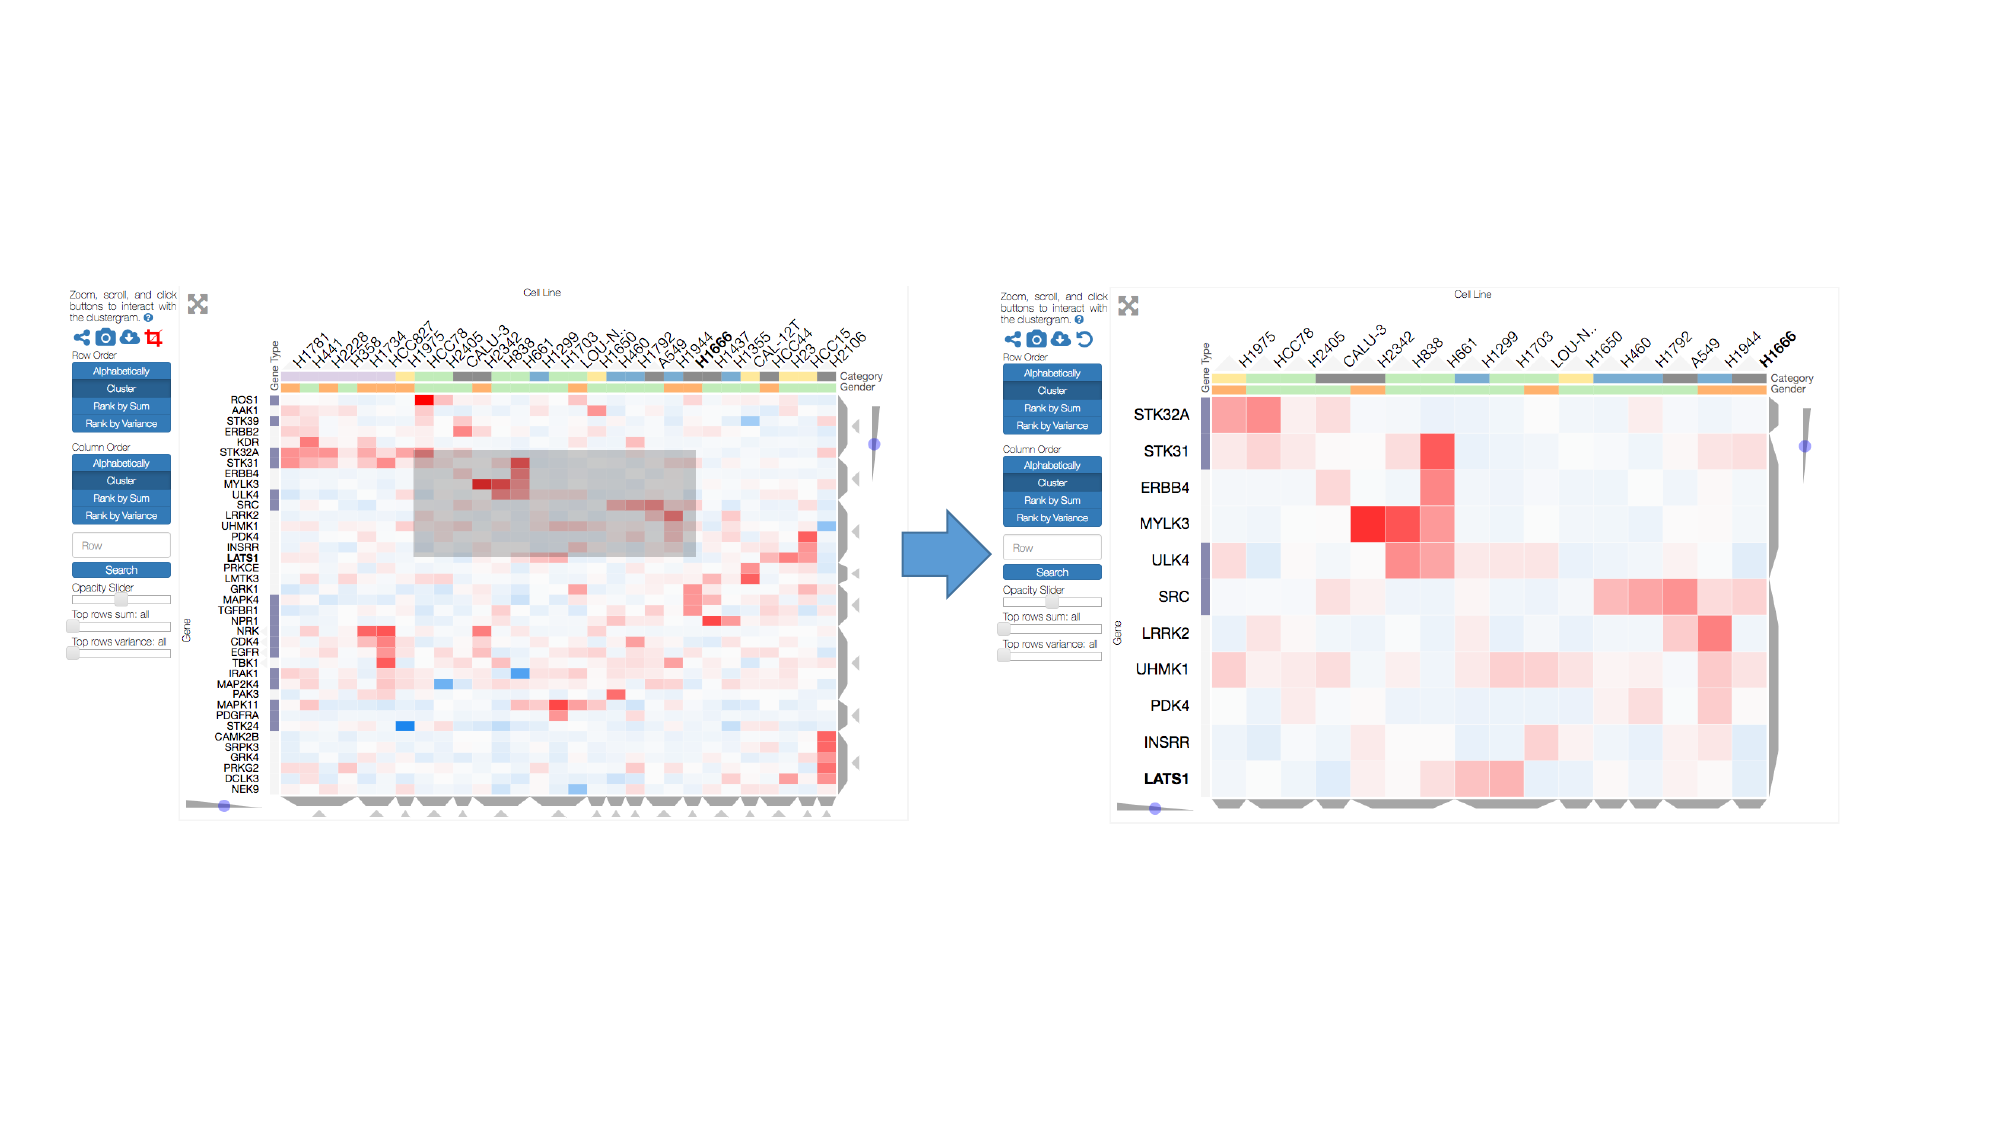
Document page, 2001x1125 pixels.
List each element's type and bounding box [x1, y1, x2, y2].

picture [995, 287, 1840, 825]
picture [64, 286, 910, 823]
text_box [910, 508, 992, 600]
